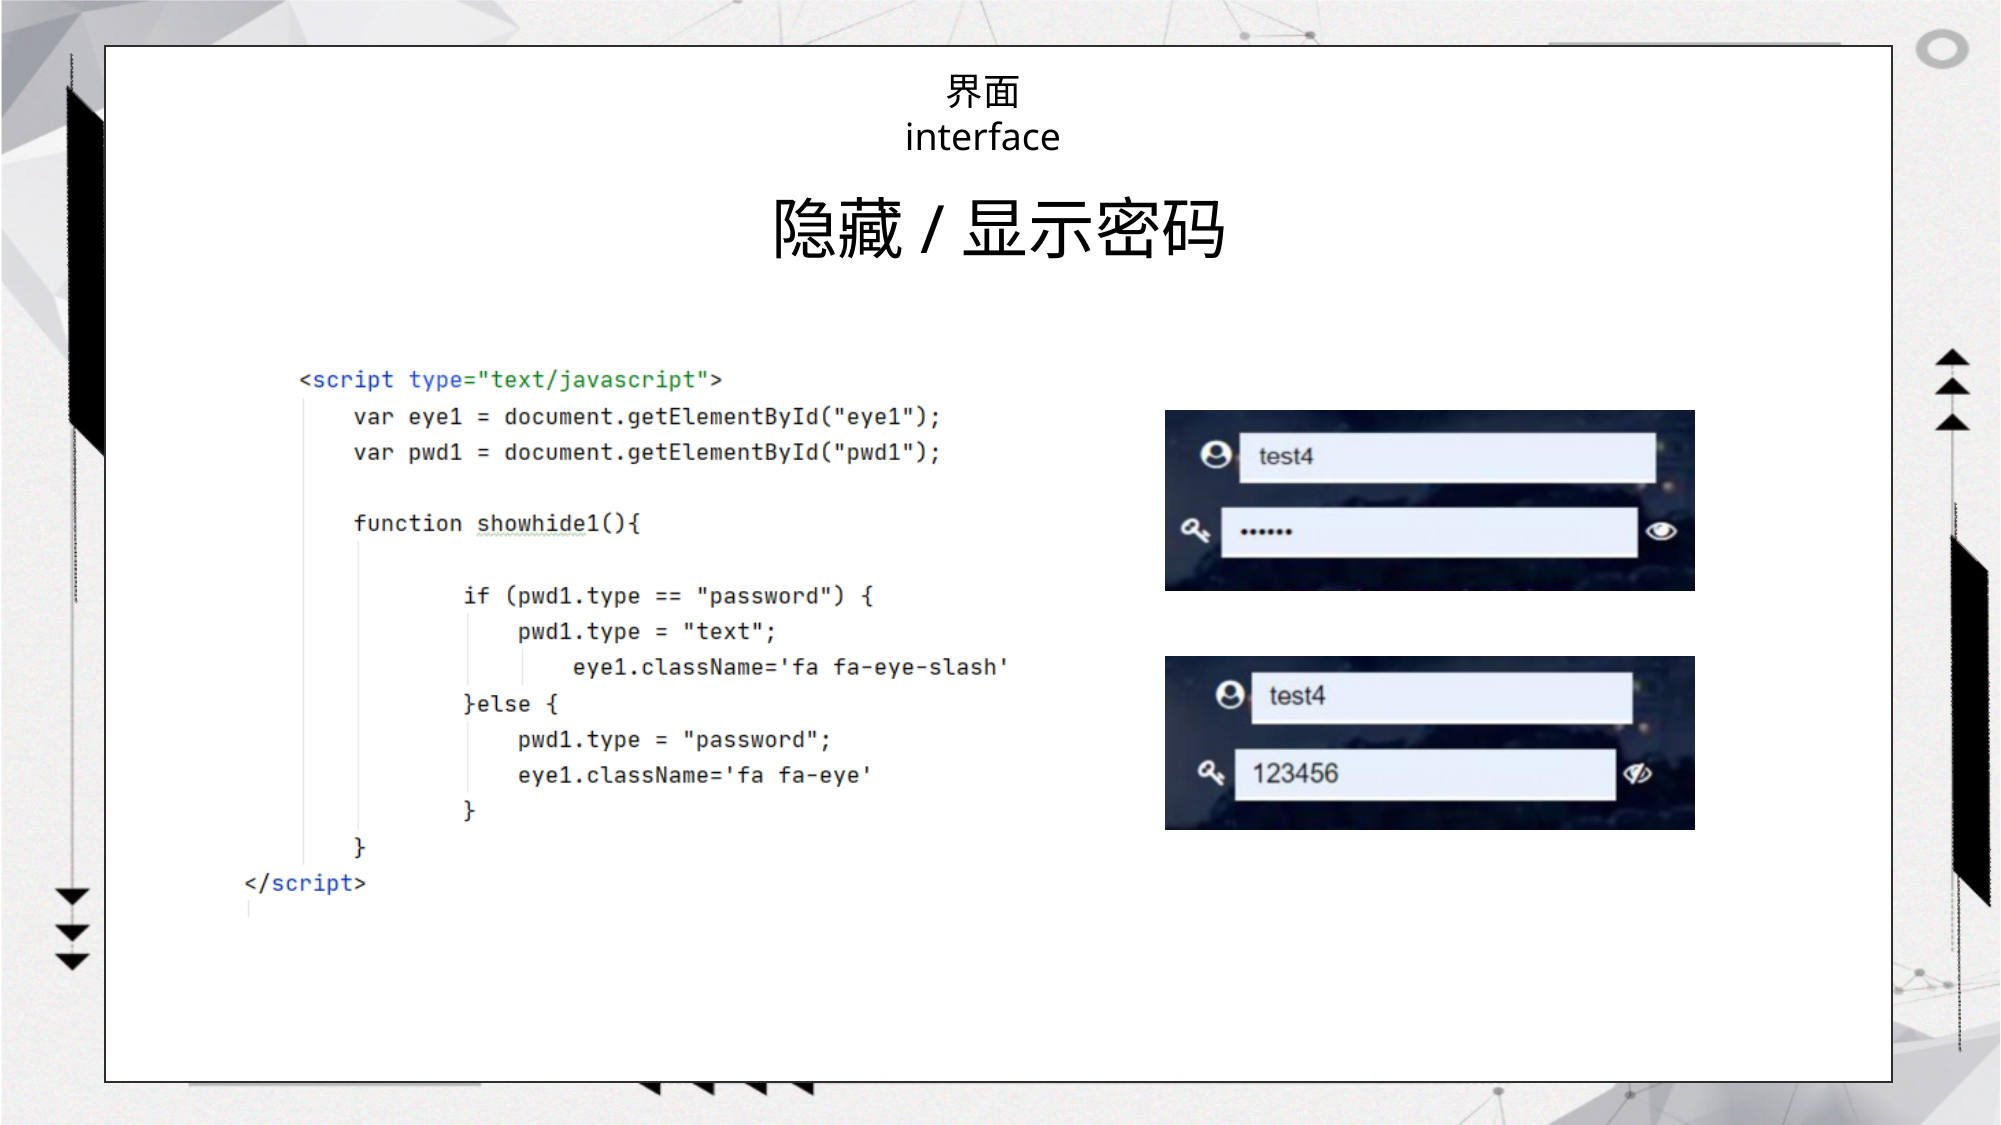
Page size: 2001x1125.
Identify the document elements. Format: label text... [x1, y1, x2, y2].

picture [0, 0, 2001, 1125]
text_box 界面 interface [728, 60, 1238, 166]
title 隐藏/显示密码 [137, 149, 1863, 314]
